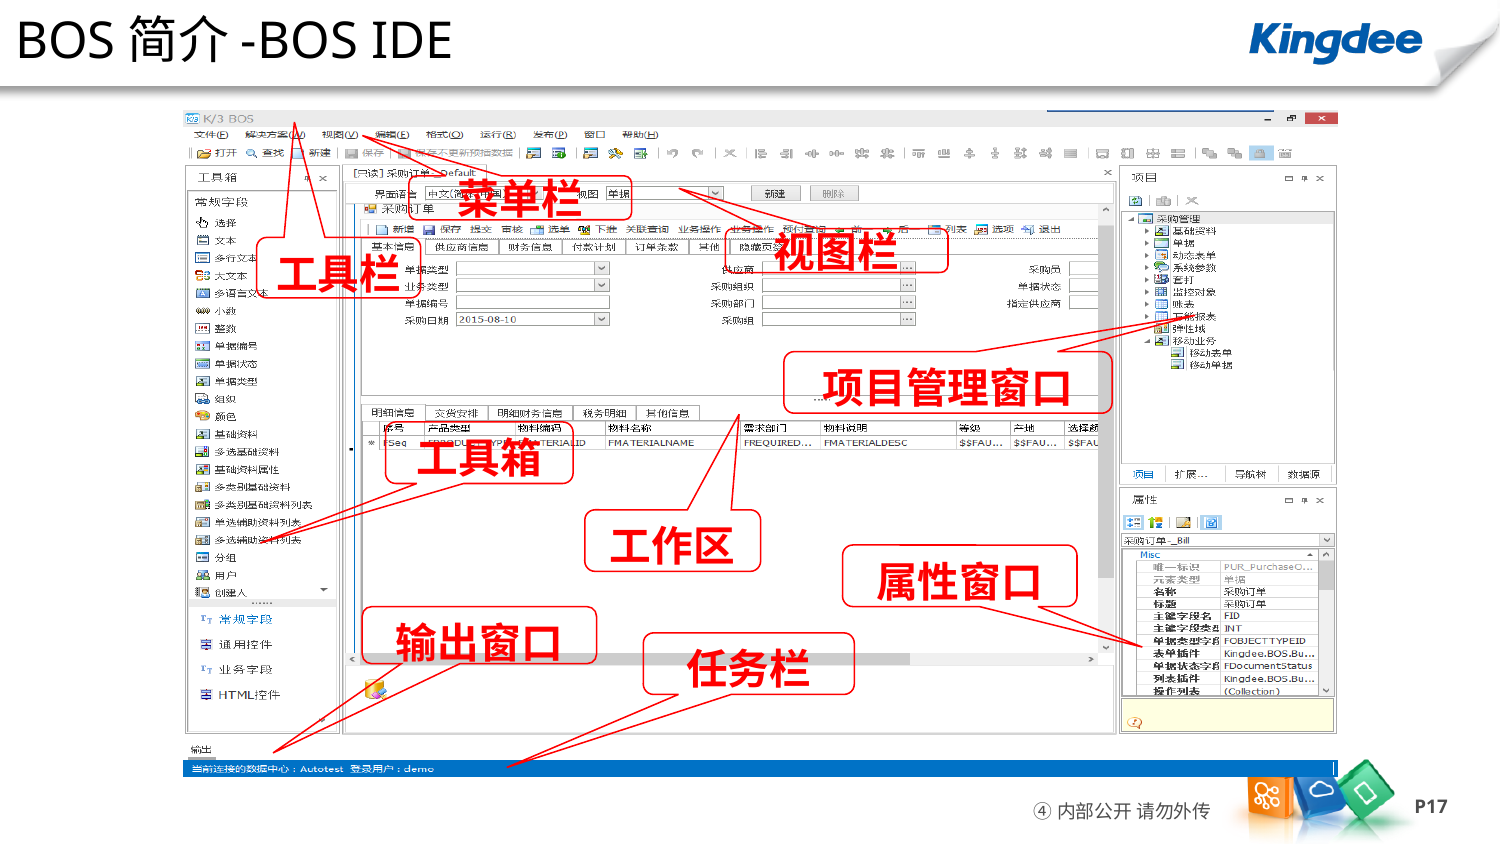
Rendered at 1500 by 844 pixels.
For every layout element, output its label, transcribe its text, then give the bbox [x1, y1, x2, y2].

picture [182, 110, 1425, 844]
title BOS简介-BOS IDE [0, 0, 1164, 77]
picture [0, 0, 1500, 86]
